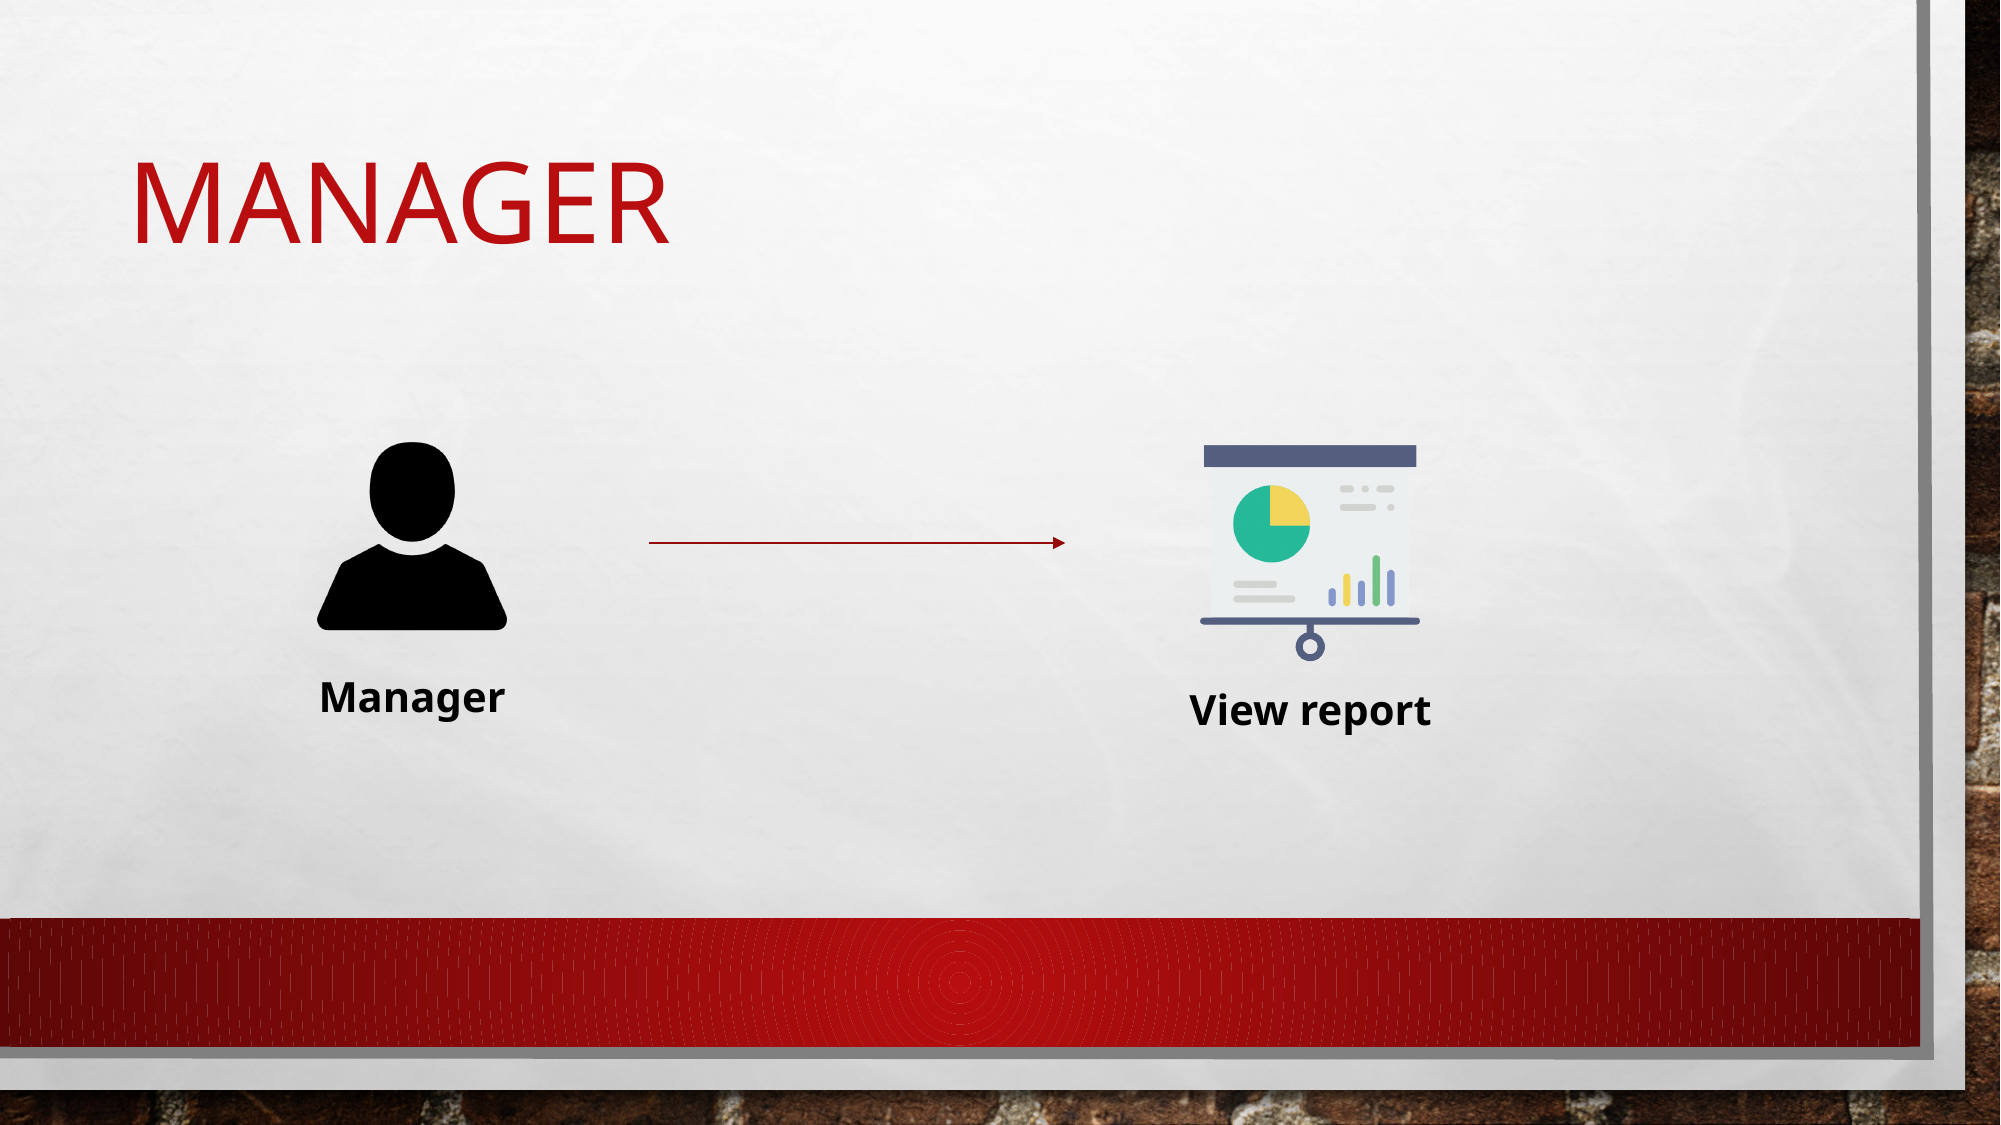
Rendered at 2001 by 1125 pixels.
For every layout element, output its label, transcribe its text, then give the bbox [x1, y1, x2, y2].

picture [317, 441, 508, 631]
picture [0, 0, 2000, 1125]
title Manager [112, 112, 1818, 302]
text_box View report [1174, 676, 1447, 742]
text_box Manager [303, 663, 521, 728]
picture [1200, 443, 1421, 664]
